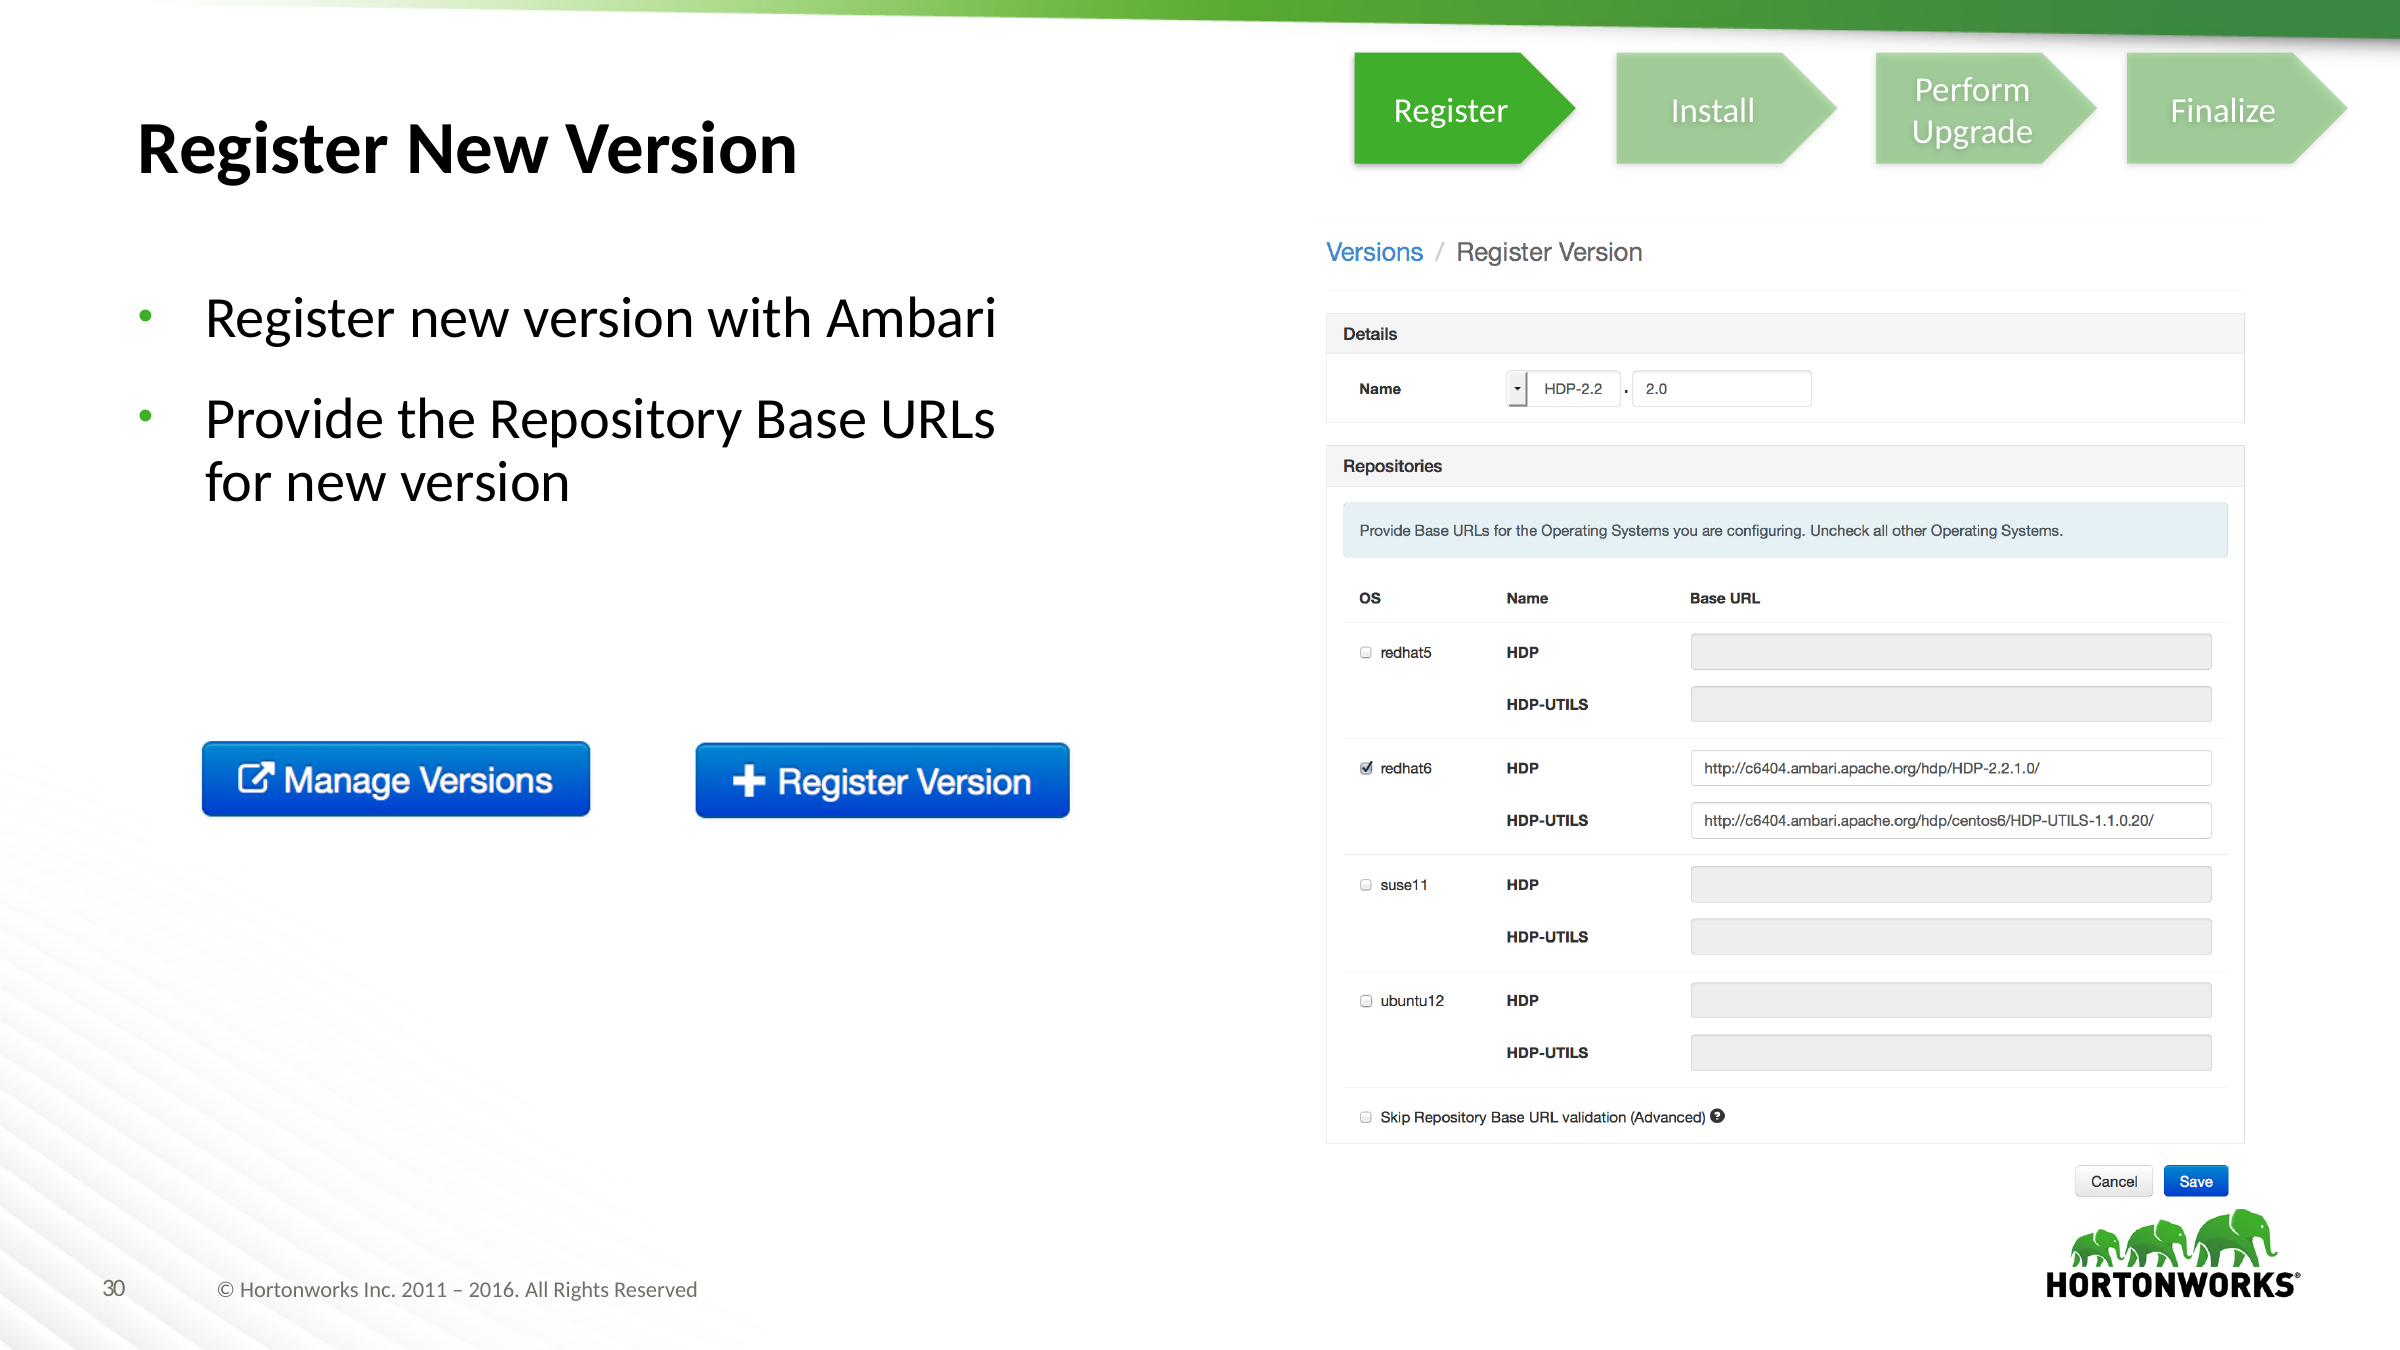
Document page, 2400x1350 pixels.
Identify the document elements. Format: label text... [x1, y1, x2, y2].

text_box Install [1615, 51, 1839, 165]
text_box Register [1353, 51, 1577, 165]
list Register new version with Ambari Provide the Repository Base URLs for new version [138, 287, 1075, 419]
text_box Finalize [2126, 51, 2349, 165]
title Register New Version [138, 111, 2298, 189]
picture [0, 0, 2400, 1350]
text_box Perform Upgrade [1875, 51, 2098, 165]
